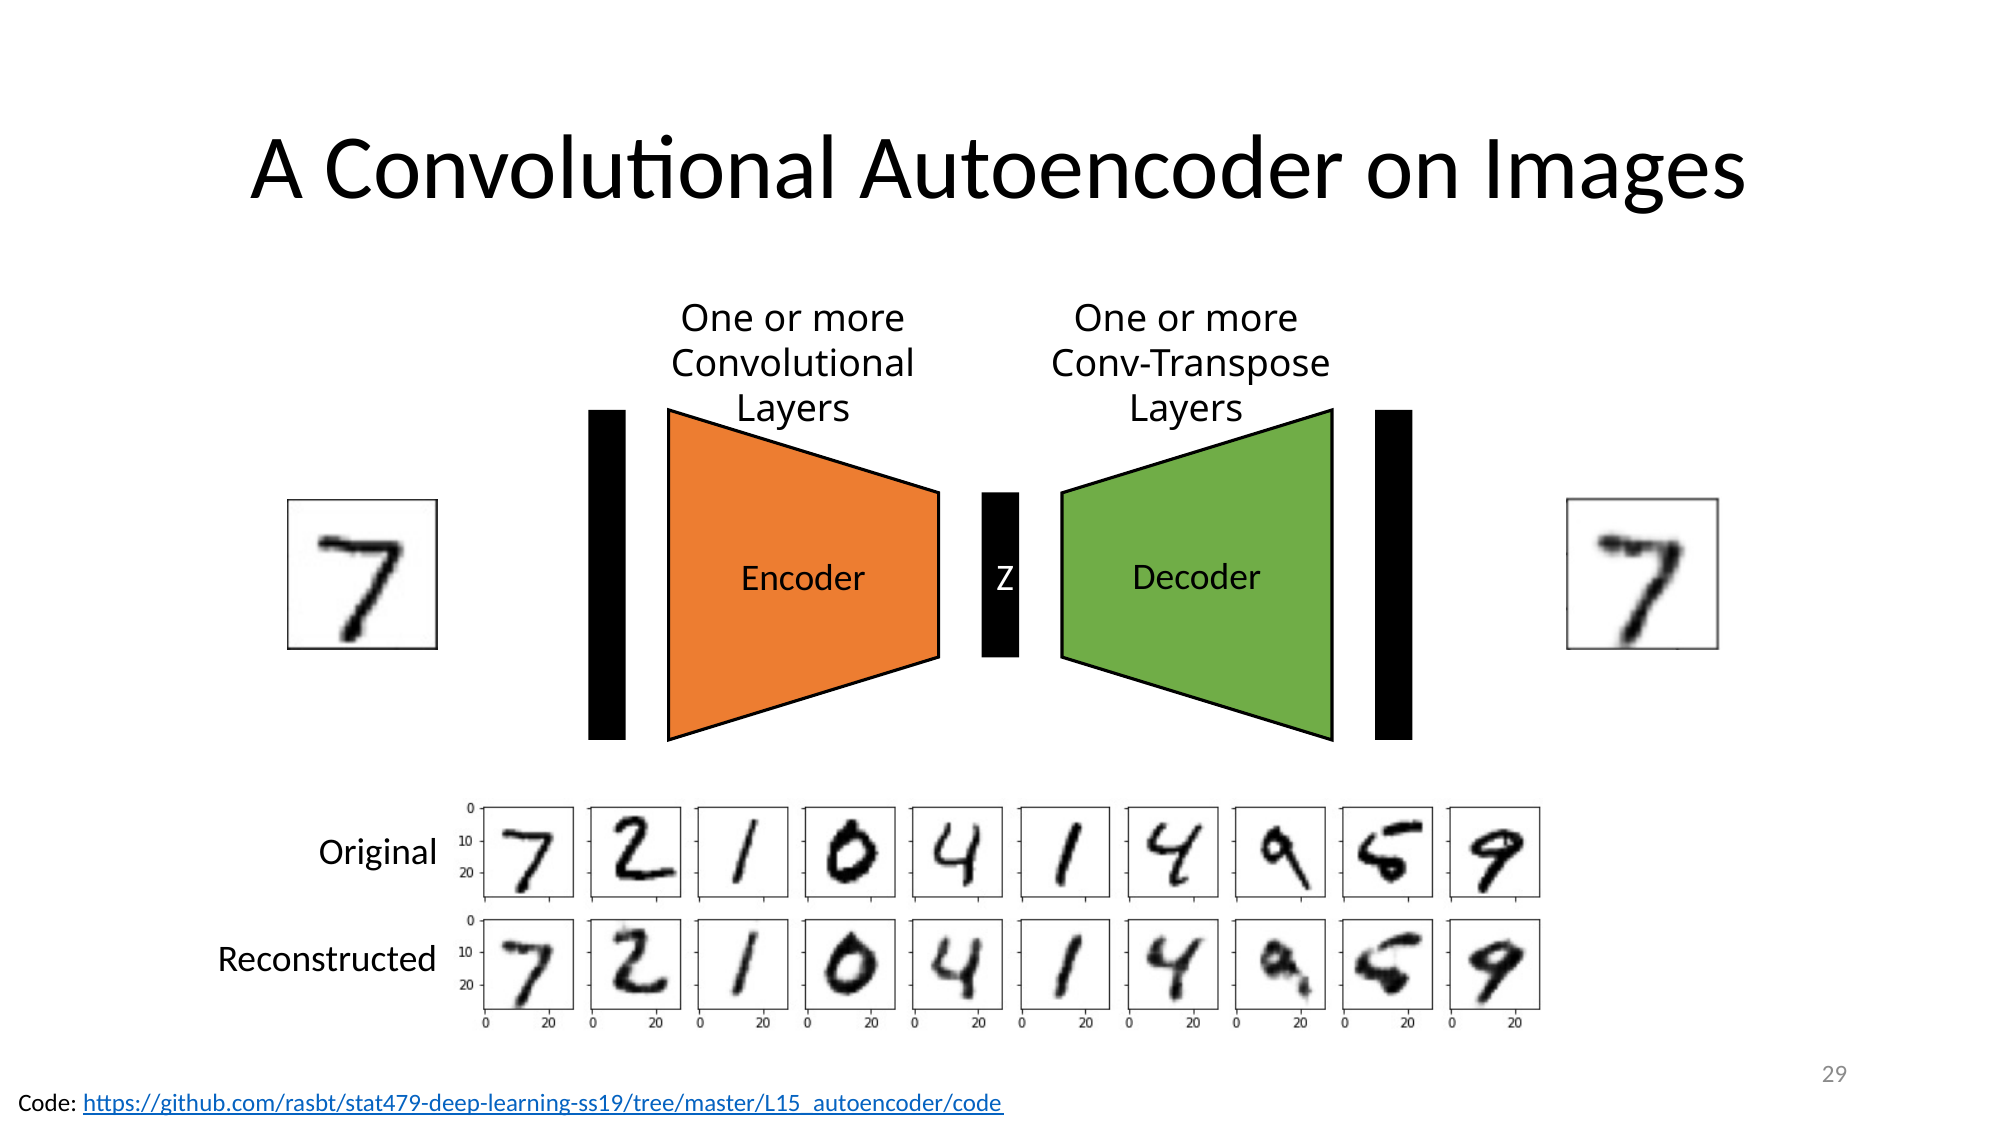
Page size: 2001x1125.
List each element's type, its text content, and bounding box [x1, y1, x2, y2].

text_box Original [304, 819, 453, 880]
picture [453, 798, 1548, 1034]
slide_number 29 [1412, 1042, 1863, 1103]
picture [1566, 496, 1723, 650]
text_box Reconstructed [203, 926, 453, 986]
title A Convolutional Autoencoder on Images [137, 59, 1863, 278]
text_box One or more Convolutional Layers [613, 286, 974, 409]
text_box One or more Conv-Transpose Layers [1003, 286, 1379, 409]
text_box Code: https://github.com/rasbt/stat479-deep-learning-ss19/tree/master/L15_autoencoder/code [3, 1078, 1019, 1124]
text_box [588, 409, 1413, 740]
picture [287, 499, 438, 650]
